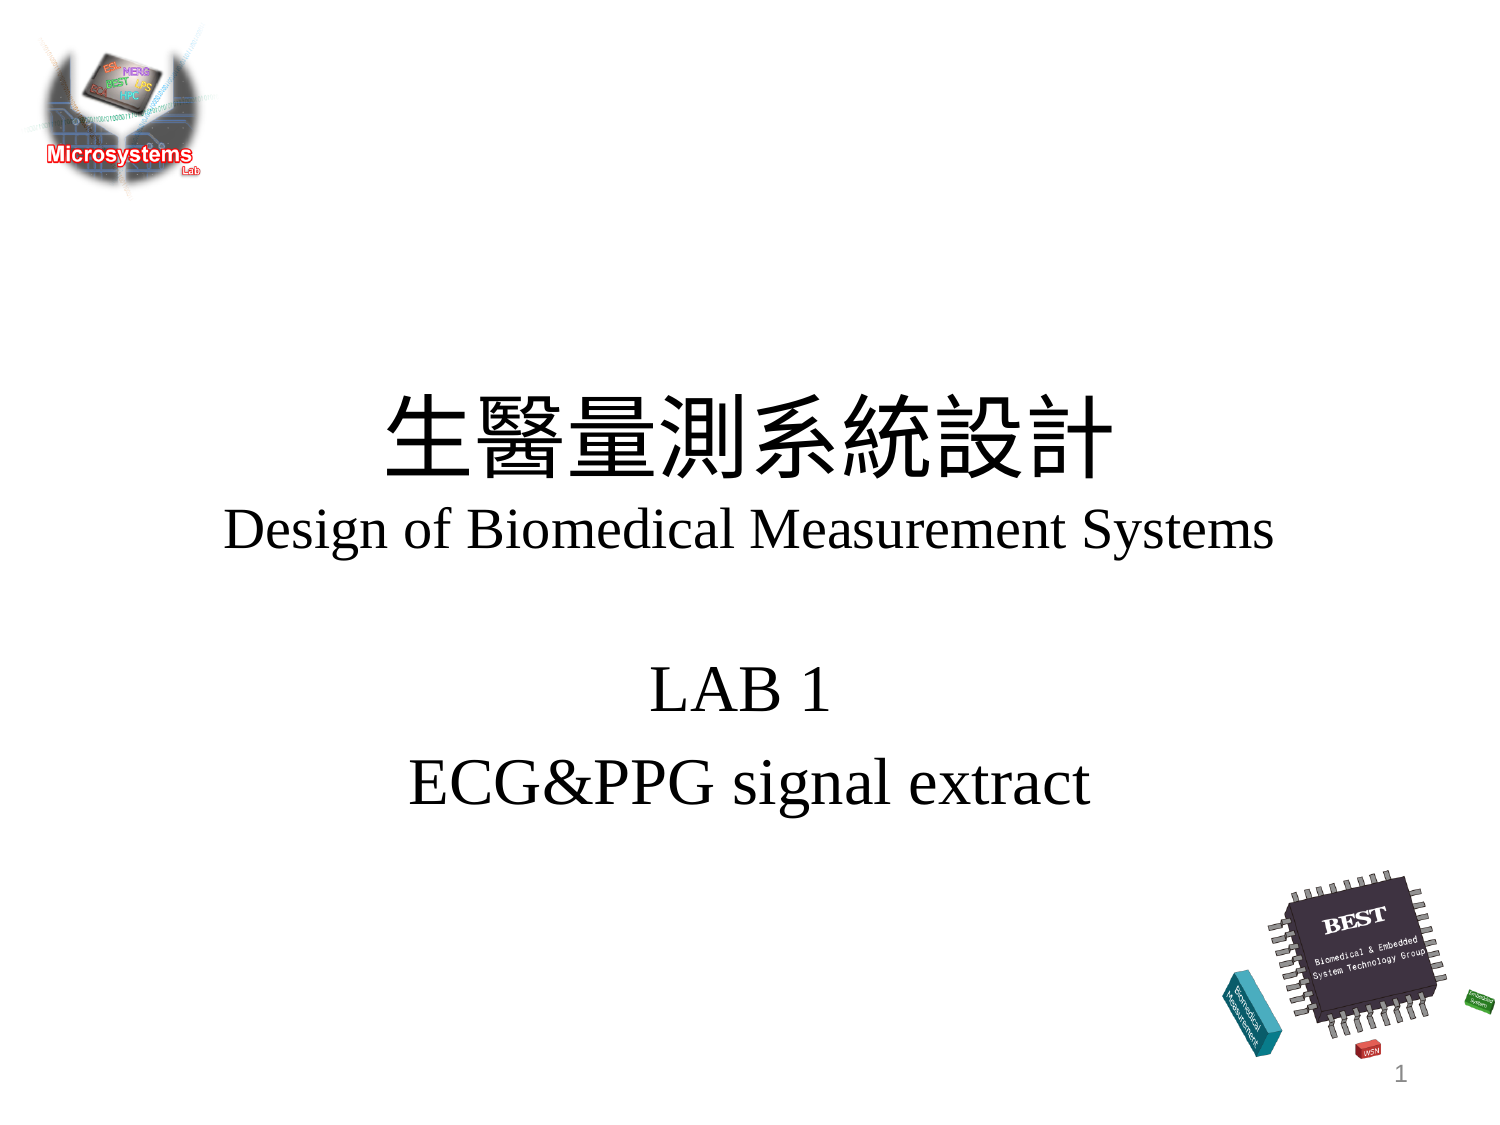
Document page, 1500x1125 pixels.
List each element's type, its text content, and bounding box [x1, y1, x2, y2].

title 生醫量測系統設計 Design of Biomedical Measurement Systems [112, 349, 1388, 591]
slide_number 1 [1074, 1042, 1424, 1103]
picture [1222, 870, 1495, 1059]
picture [0, 18, 250, 207]
subtitle LAB 1 ECG&PPG signal extract [225, 637, 1275, 925]
